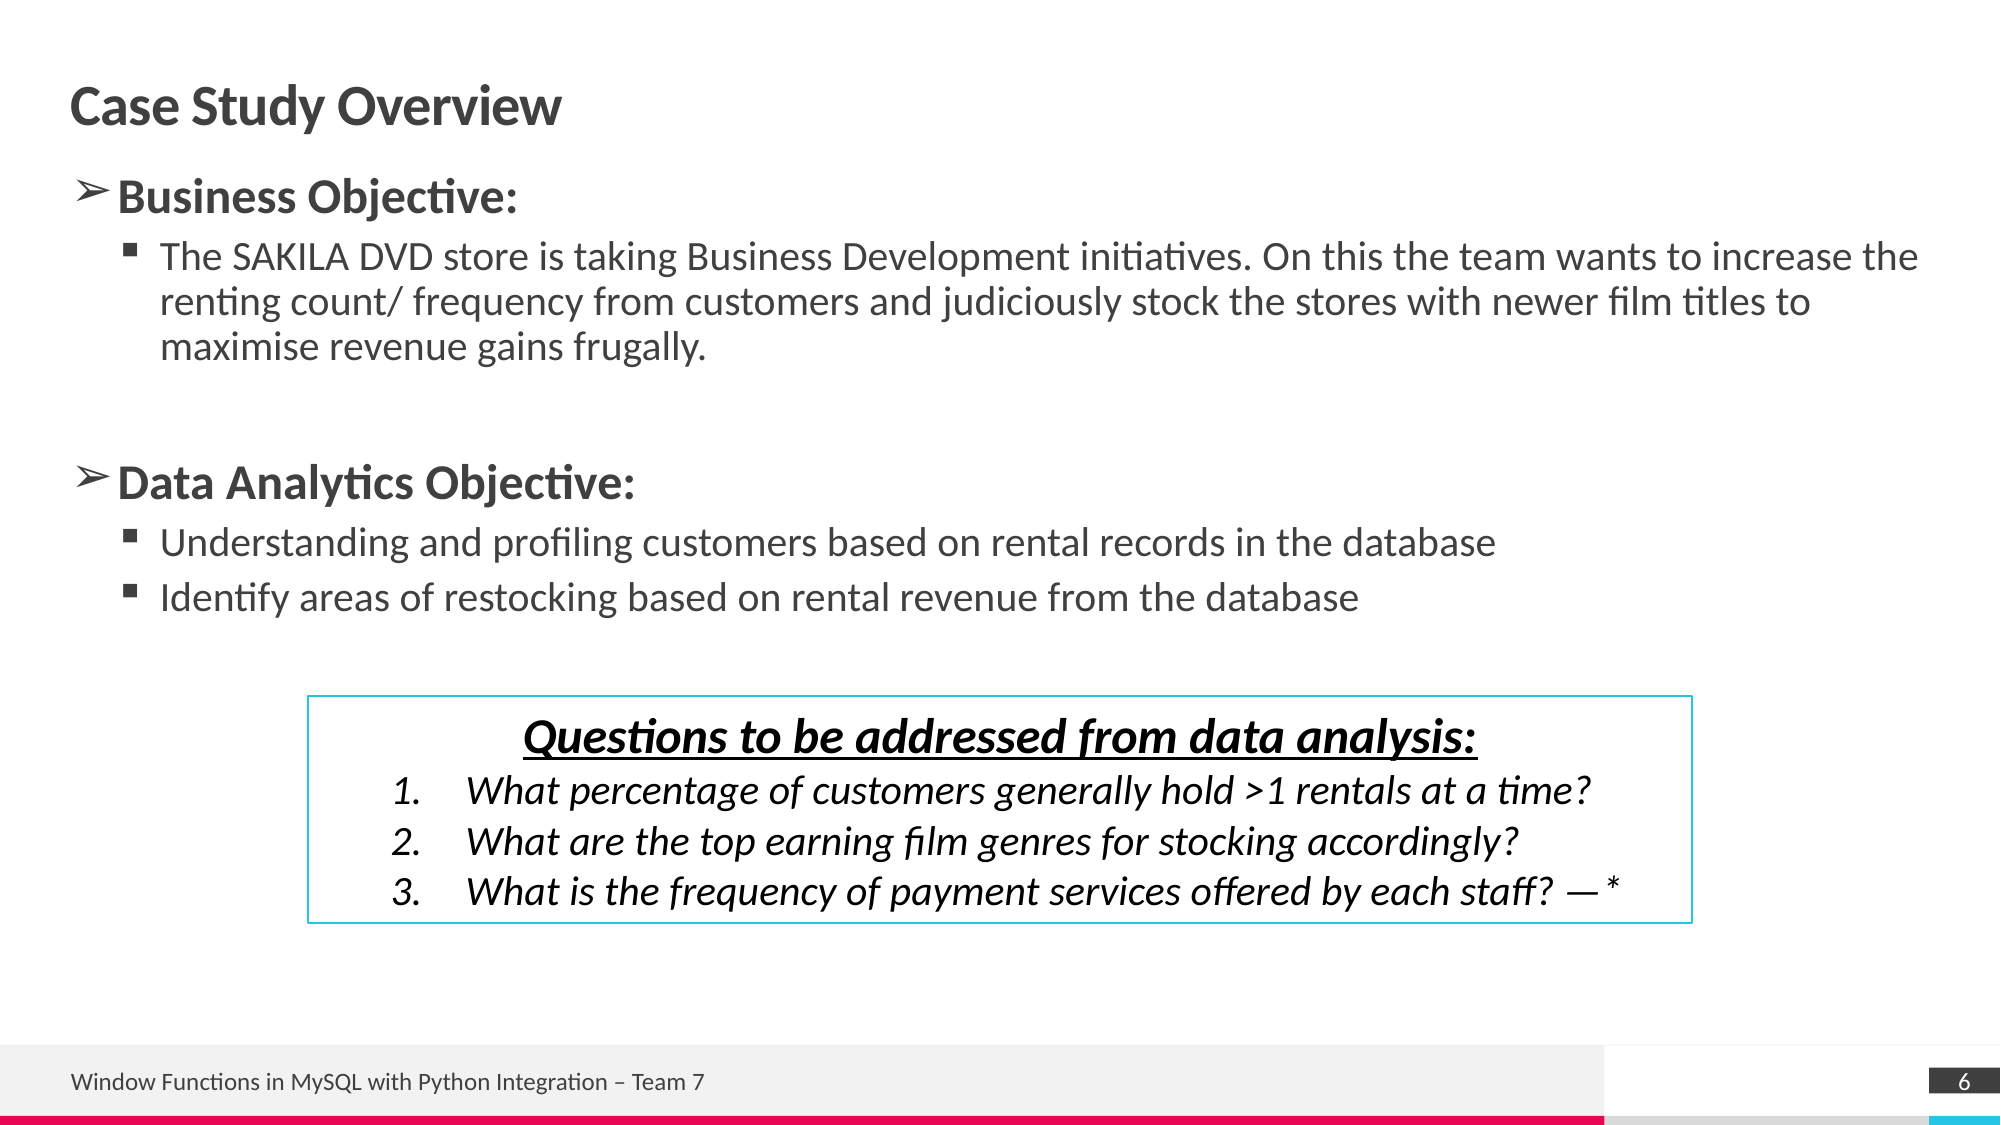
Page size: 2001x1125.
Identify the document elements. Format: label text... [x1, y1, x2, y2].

slide_number 6 [1929, 1067, 2000, 1094]
text_box Window Functions in MySQL with Python Integration – Team 7 [70, 1067, 1000, 1094]
list Business Objective: The SAKILA DVD store is taking Business Development initiatives. On this the team wants to increase the renting count/ frequency from customers and judiciously stock the stores with newer film titles to maximise revenue gains frugally. Data Analytics Objective: Understanding and profiling customers based on rental records in the database Identify areas of restocking based on rental revenue from the database [70, 170, 1930, 635]
title Case Study Overview [70, 70, 1930, 142]
text_box Questions to be addressed from data analysis: What percentage of customers generally hold >1 rentals at a time? What are the top earning film genres for stocking accordingly? What is the frequency of payment services offered by each staff? —* [308, 695, 1692, 923]
